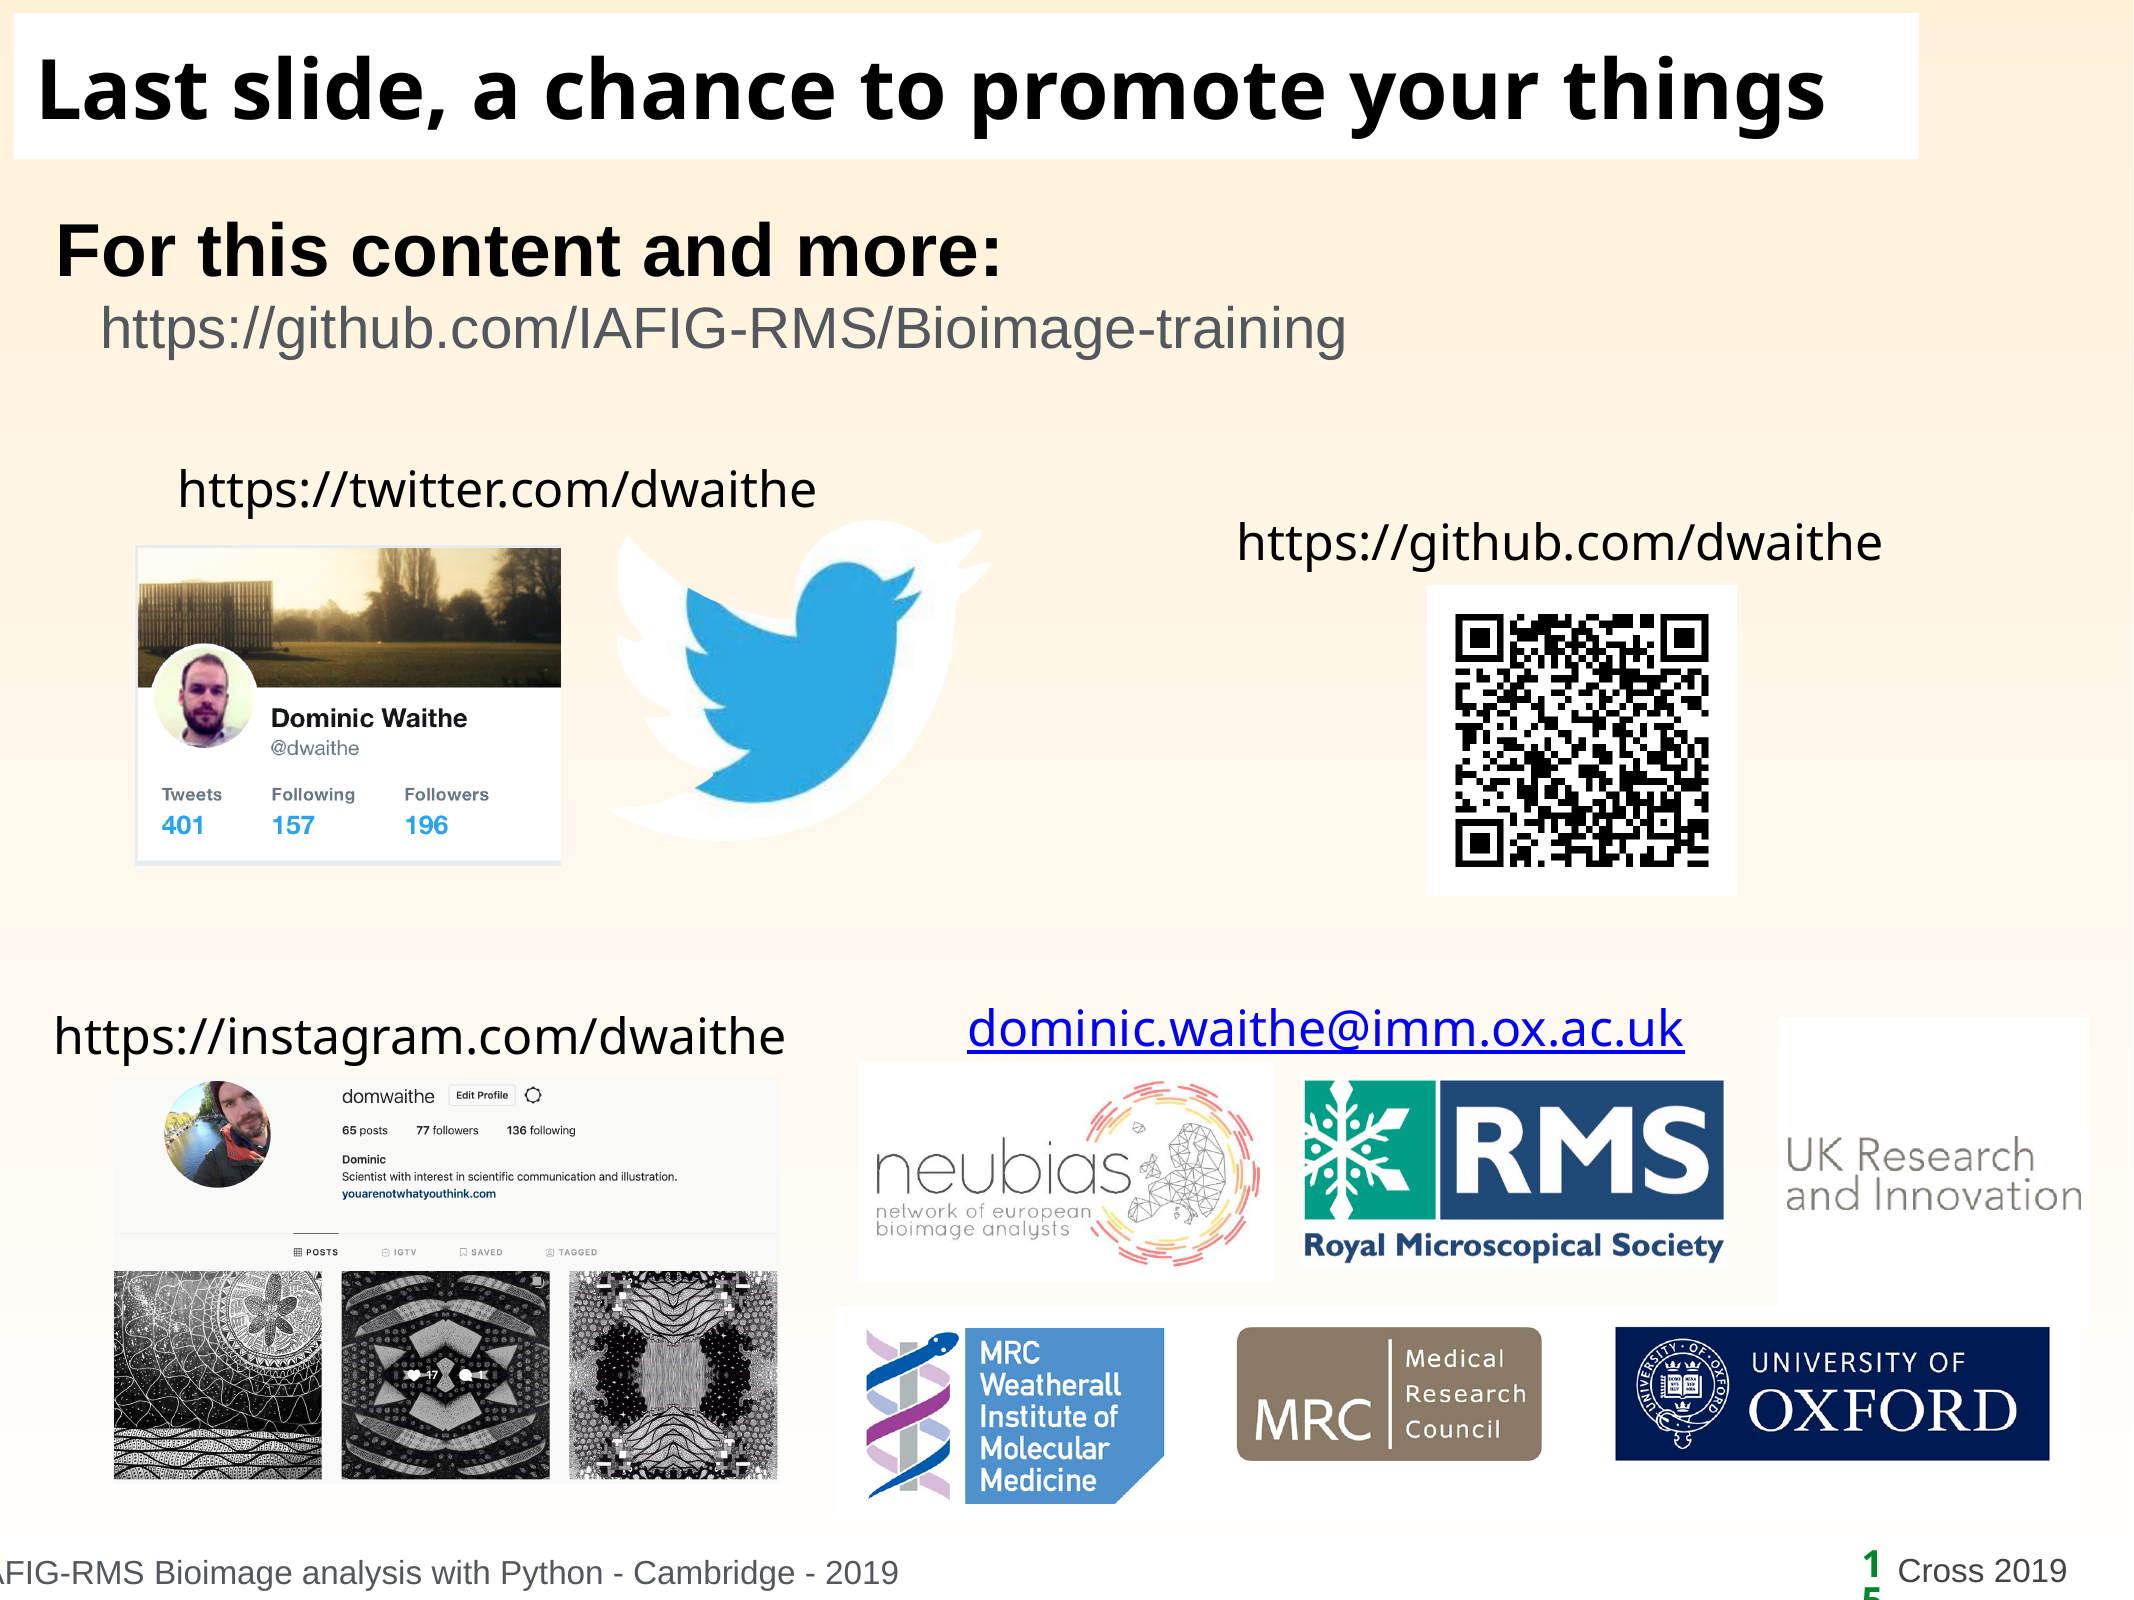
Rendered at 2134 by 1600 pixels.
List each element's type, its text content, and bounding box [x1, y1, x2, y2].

text_box https://github.com/dwaithe [1228, 501, 1893, 579]
picture [135, 544, 561, 867]
text_box dominic.waithe@imm.ox.ac.uk [958, 987, 1693, 1073]
slide_number 15 [1849, 1527, 1897, 1599]
picture [604, 520, 993, 842]
picture [859, 1061, 1275, 1283]
text_box https://github.com/IAFIG-RMS/Bioimage-training [91, 281, 1358, 369]
picture [835, 1017, 2089, 1519]
text_box For this content and more: [47, 193, 1014, 300]
text_box https://instagram.com/dwaithe [45, 996, 796, 1073]
title Last slide, a chance to promote your things [12, 12, 1920, 160]
picture [1427, 585, 1738, 896]
text_box https://twitter.com/dwaithe [168, 449, 827, 527]
picture [112, 1078, 780, 1484]
picture [1301, 1076, 1727, 1268]
